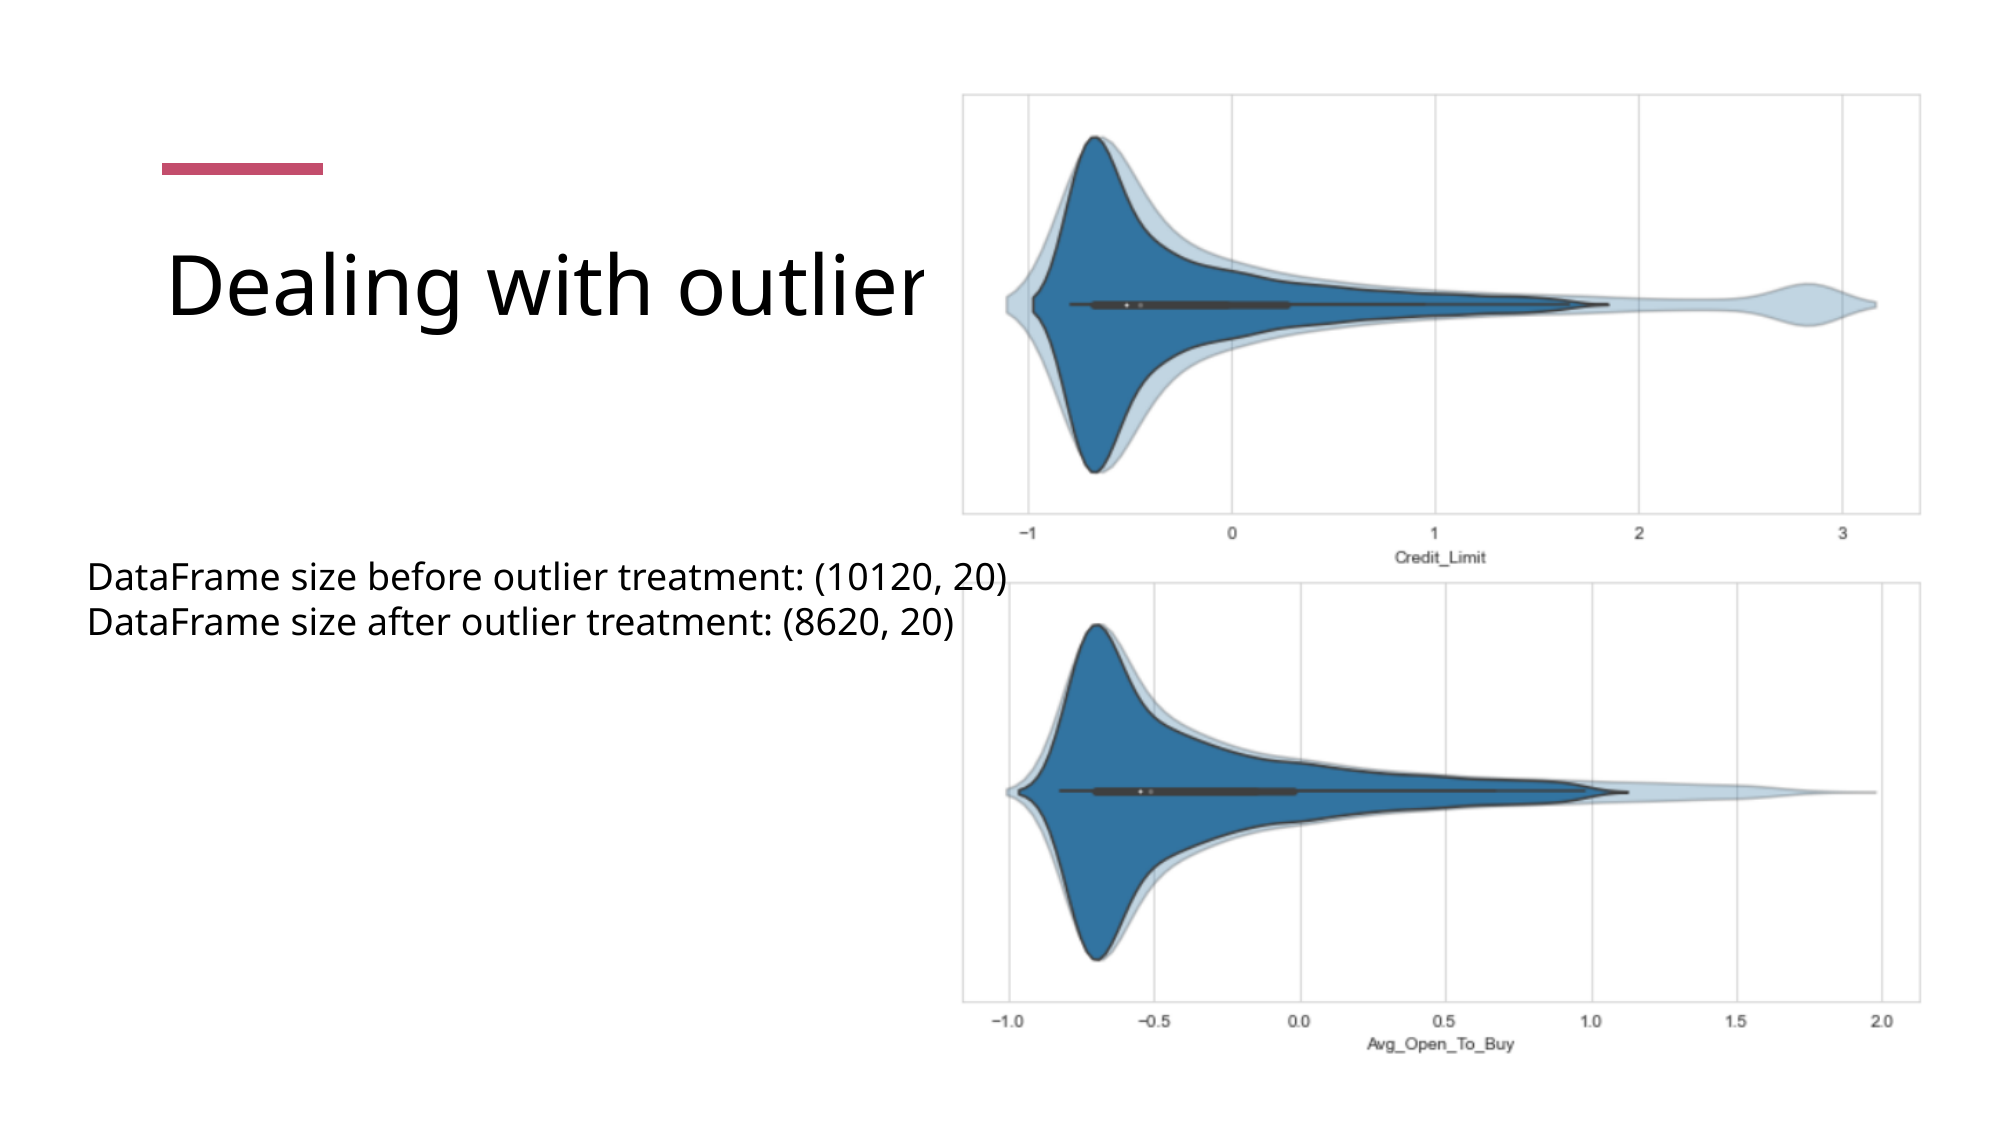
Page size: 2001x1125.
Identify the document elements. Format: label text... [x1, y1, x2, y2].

picture [924, 81, 1960, 1069]
title Dealing with outliers [150, 224, 924, 441]
text_box DataFrame size before outlier treatment: (10120, 20) DataFrame size after outlier treatment: (8620, 20) [71, 545, 924, 651]
